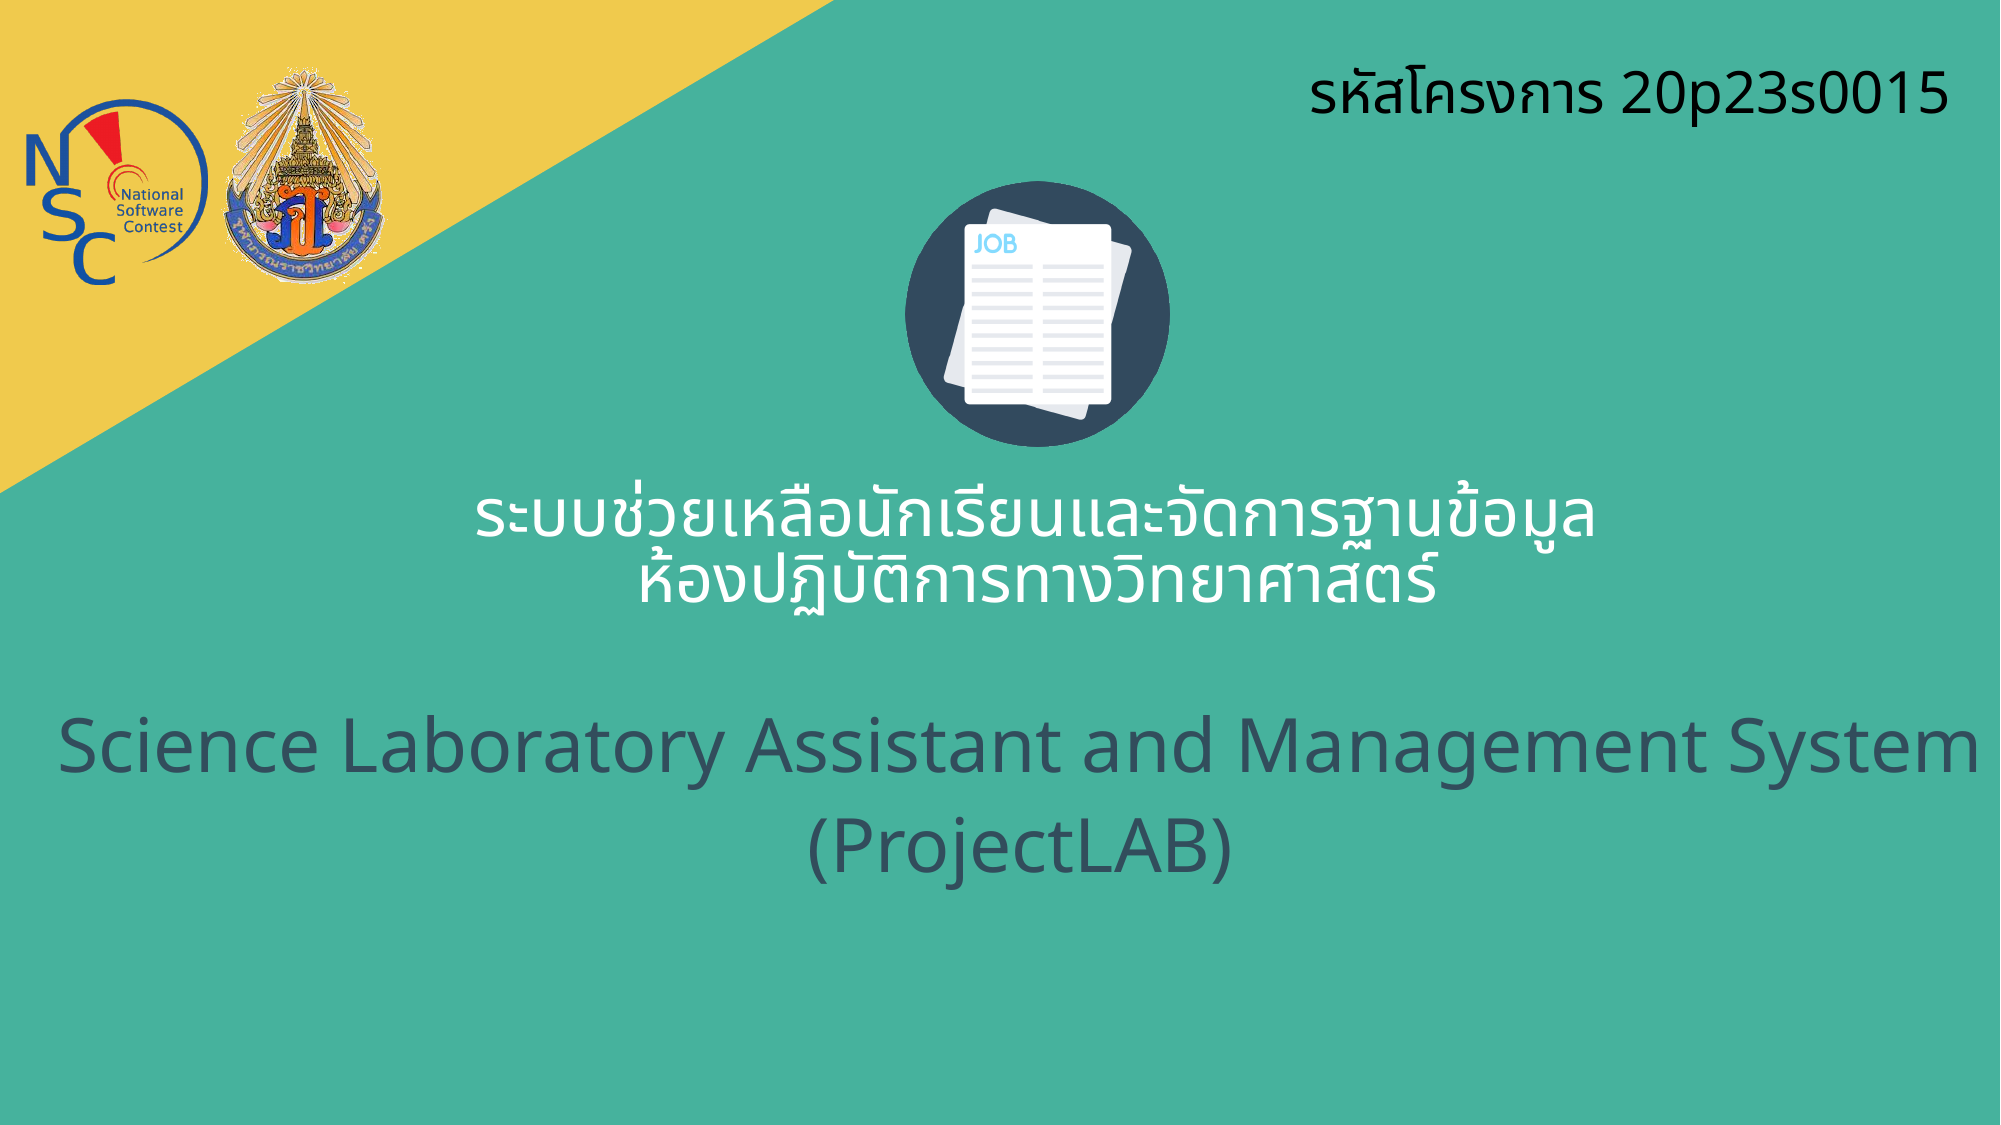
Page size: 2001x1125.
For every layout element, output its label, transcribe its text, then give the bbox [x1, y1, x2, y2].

text_box [0, 0, 834, 494]
picture [25, 67, 412, 285]
text_box รหัสโครงการ 20p23s0015 [1294, 43, 1966, 133]
text_box ระบบช่วยเหลือนักเรียนและจัดการฐานข้อมูล ห้องปฏิบัติการทางวิทยาศาสตร์ [0, 508, 2000, 624]
picture [904, 181, 1170, 447]
text_box Science Laboratory Assistant and Management System (ProjectLAB) [0, 746, 2000, 895]
